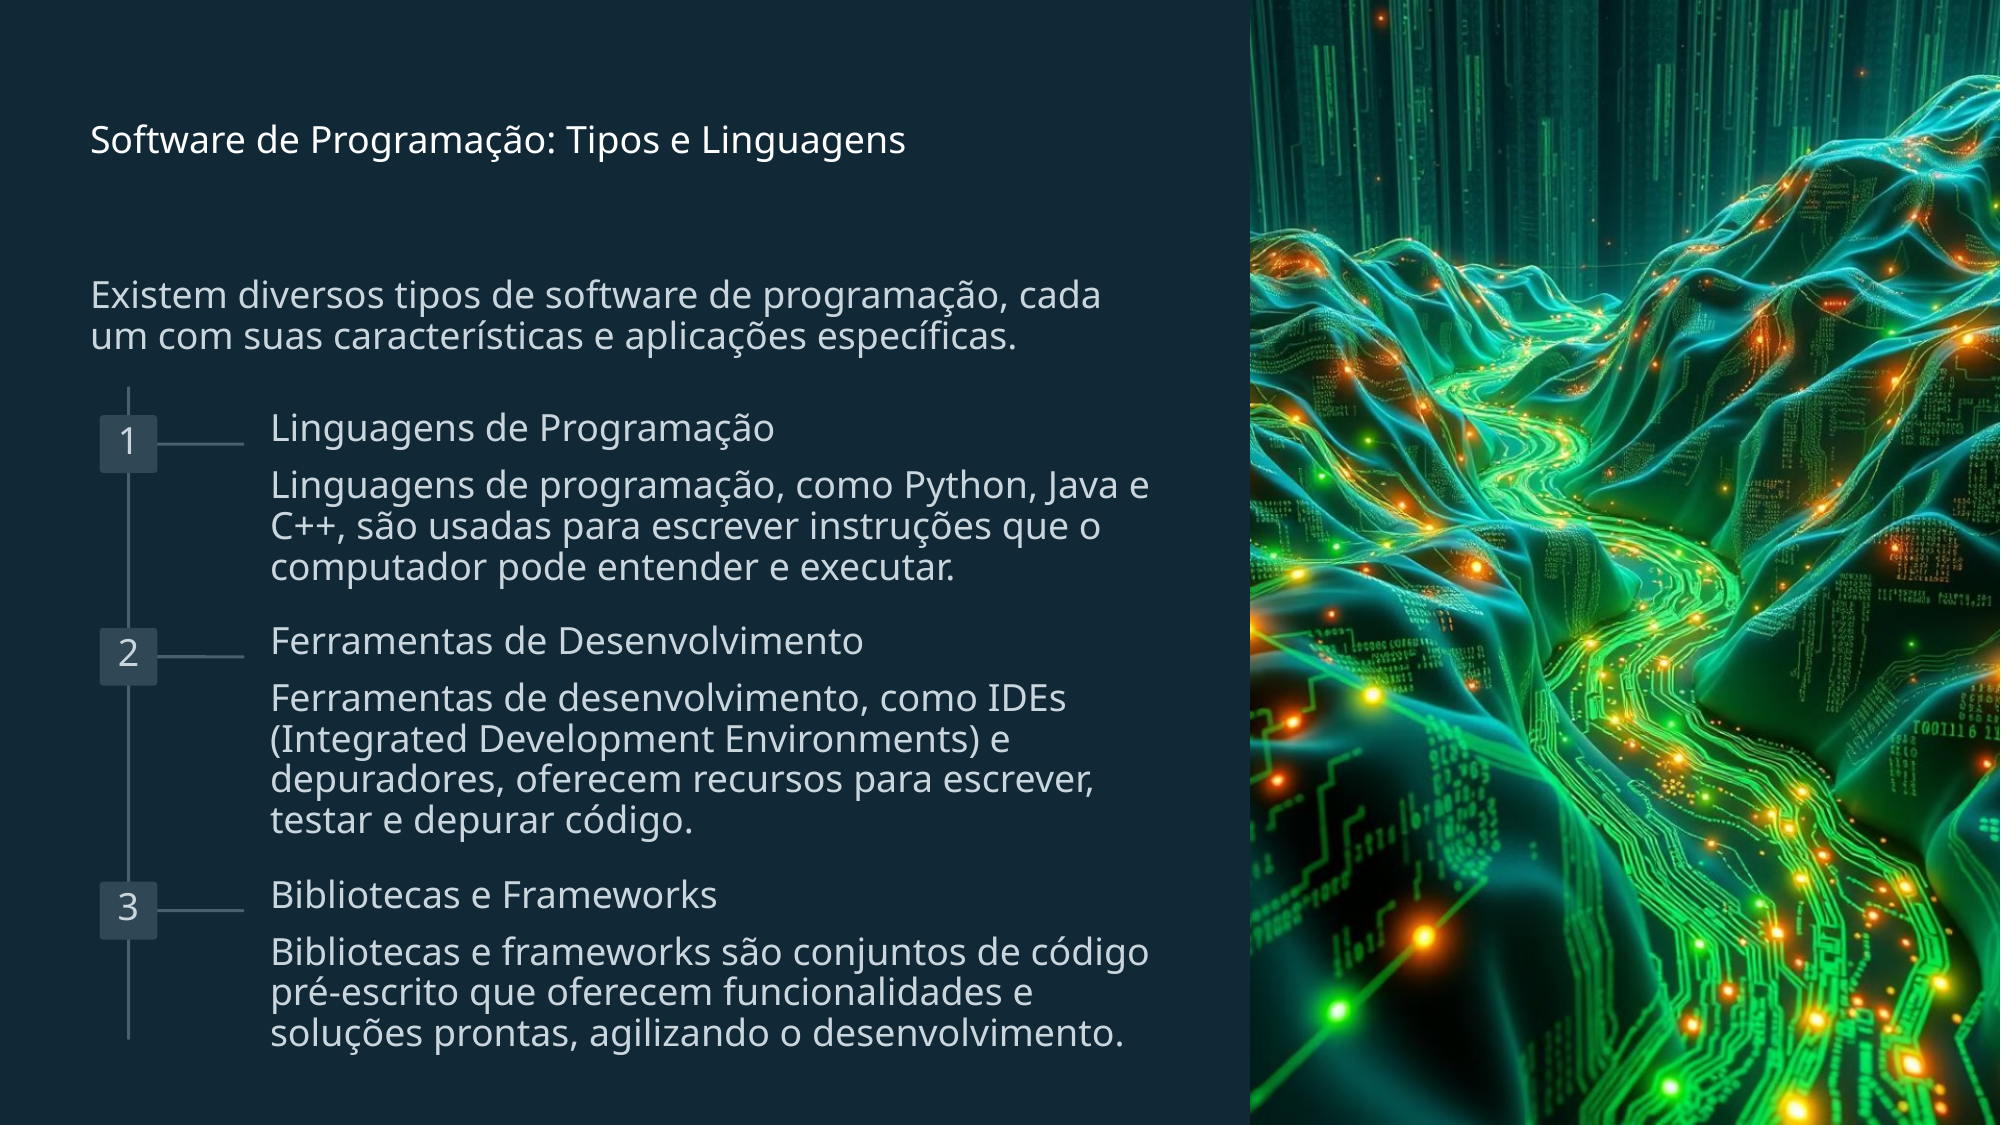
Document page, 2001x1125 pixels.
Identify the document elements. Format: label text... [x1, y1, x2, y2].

text_box [99, 881, 158, 940]
text_box Software de Programação: Tipos e Linguagens [89, 85, 1160, 237]
text_box Existem diversos tipos de software de programação, cada um com suas características e aplicações específicas. [89, 275, 1160, 358]
text_box [158, 655, 245, 659]
text_box [158, 909, 245, 913]
text_box Linguagens de Programação [270, 411, 794, 450]
text_box [127, 386, 131, 415]
text_box [99, 415, 158, 474]
text_box 1 [120, 426, 138, 463]
text_box [127, 940, 131, 1040]
text_box Linguagens de programação, como Python, Java e C++, são usadas para escrever instruções que o computador pode entender e executar. [270, 465, 1160, 548]
text_box 2 [114, 638, 143, 675]
text_box Ferramentas de Desenvolvimento [270, 624, 881, 663]
text_box 3 [113, 892, 144, 929]
text_box [127, 474, 131, 627]
text_box [99, 627, 158, 686]
text_box [127, 686, 131, 881]
text_box Bibliotecas e Frameworks [270, 878, 737, 917]
picture [1249, 0, 2000, 1125]
text_box Ferramentas de desenvolvimento, como IDEs (Integrated Development Environments) e depuradores, oferecem recursos para escrever, testar e depurar código. [270, 677, 1160, 802]
text_box [158, 442, 245, 446]
text_box Bibliotecas e frameworks são conjuntos de código pré-escrito que oferecem funcionalidades e soluções prontas, agilizando o desenvolvimento. [270, 931, 1160, 1014]
